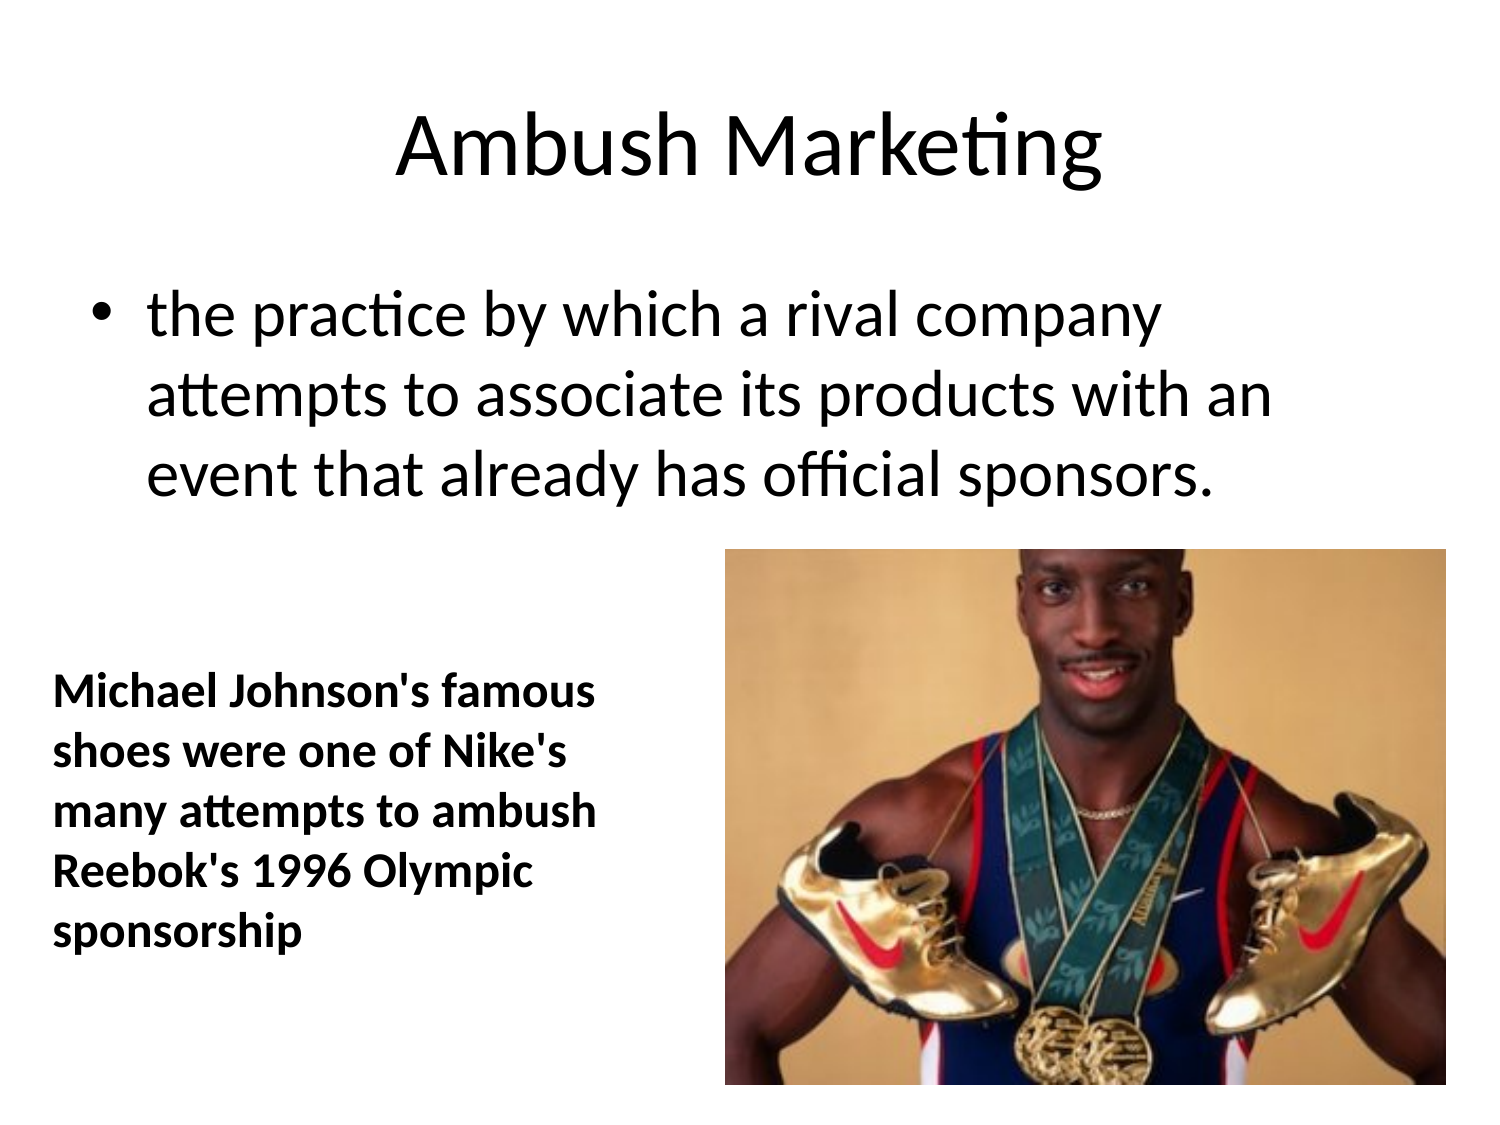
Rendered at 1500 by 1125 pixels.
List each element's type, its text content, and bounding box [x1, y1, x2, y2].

picture [724, 549, 1446, 1085]
title Ambush Marketing [75, 45, 1425, 233]
text_box Michael Johnson's famous shoes were one of Nike's many attempts to ambush Reebok's 1996 Olympic sponsorship [37, 649, 700, 965]
list the practice by which a rival company attempts to associate its products with an event that already has official sponsors. [75, 262, 1425, 1005]
